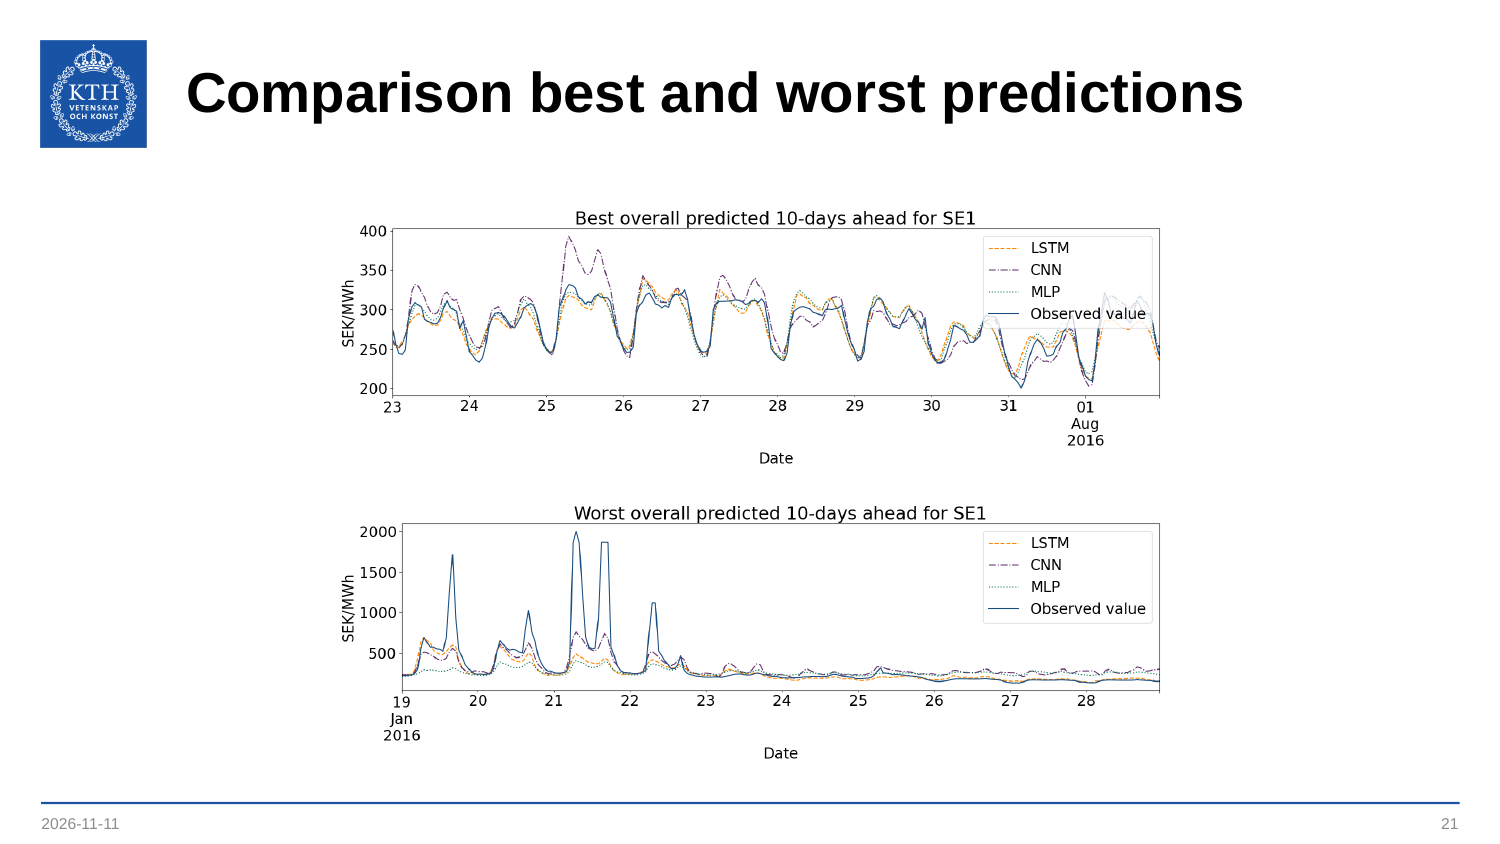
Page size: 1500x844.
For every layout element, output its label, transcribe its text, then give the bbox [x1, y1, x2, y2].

picture [40, 40, 147, 148]
picture [325, 490, 1175, 777]
slide_number 21 [1121, 804, 1459, 843]
title Comparison best and worst predictions [185, 41, 1460, 148]
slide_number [41, 804, 379, 843]
picture [325, 195, 1175, 482]
